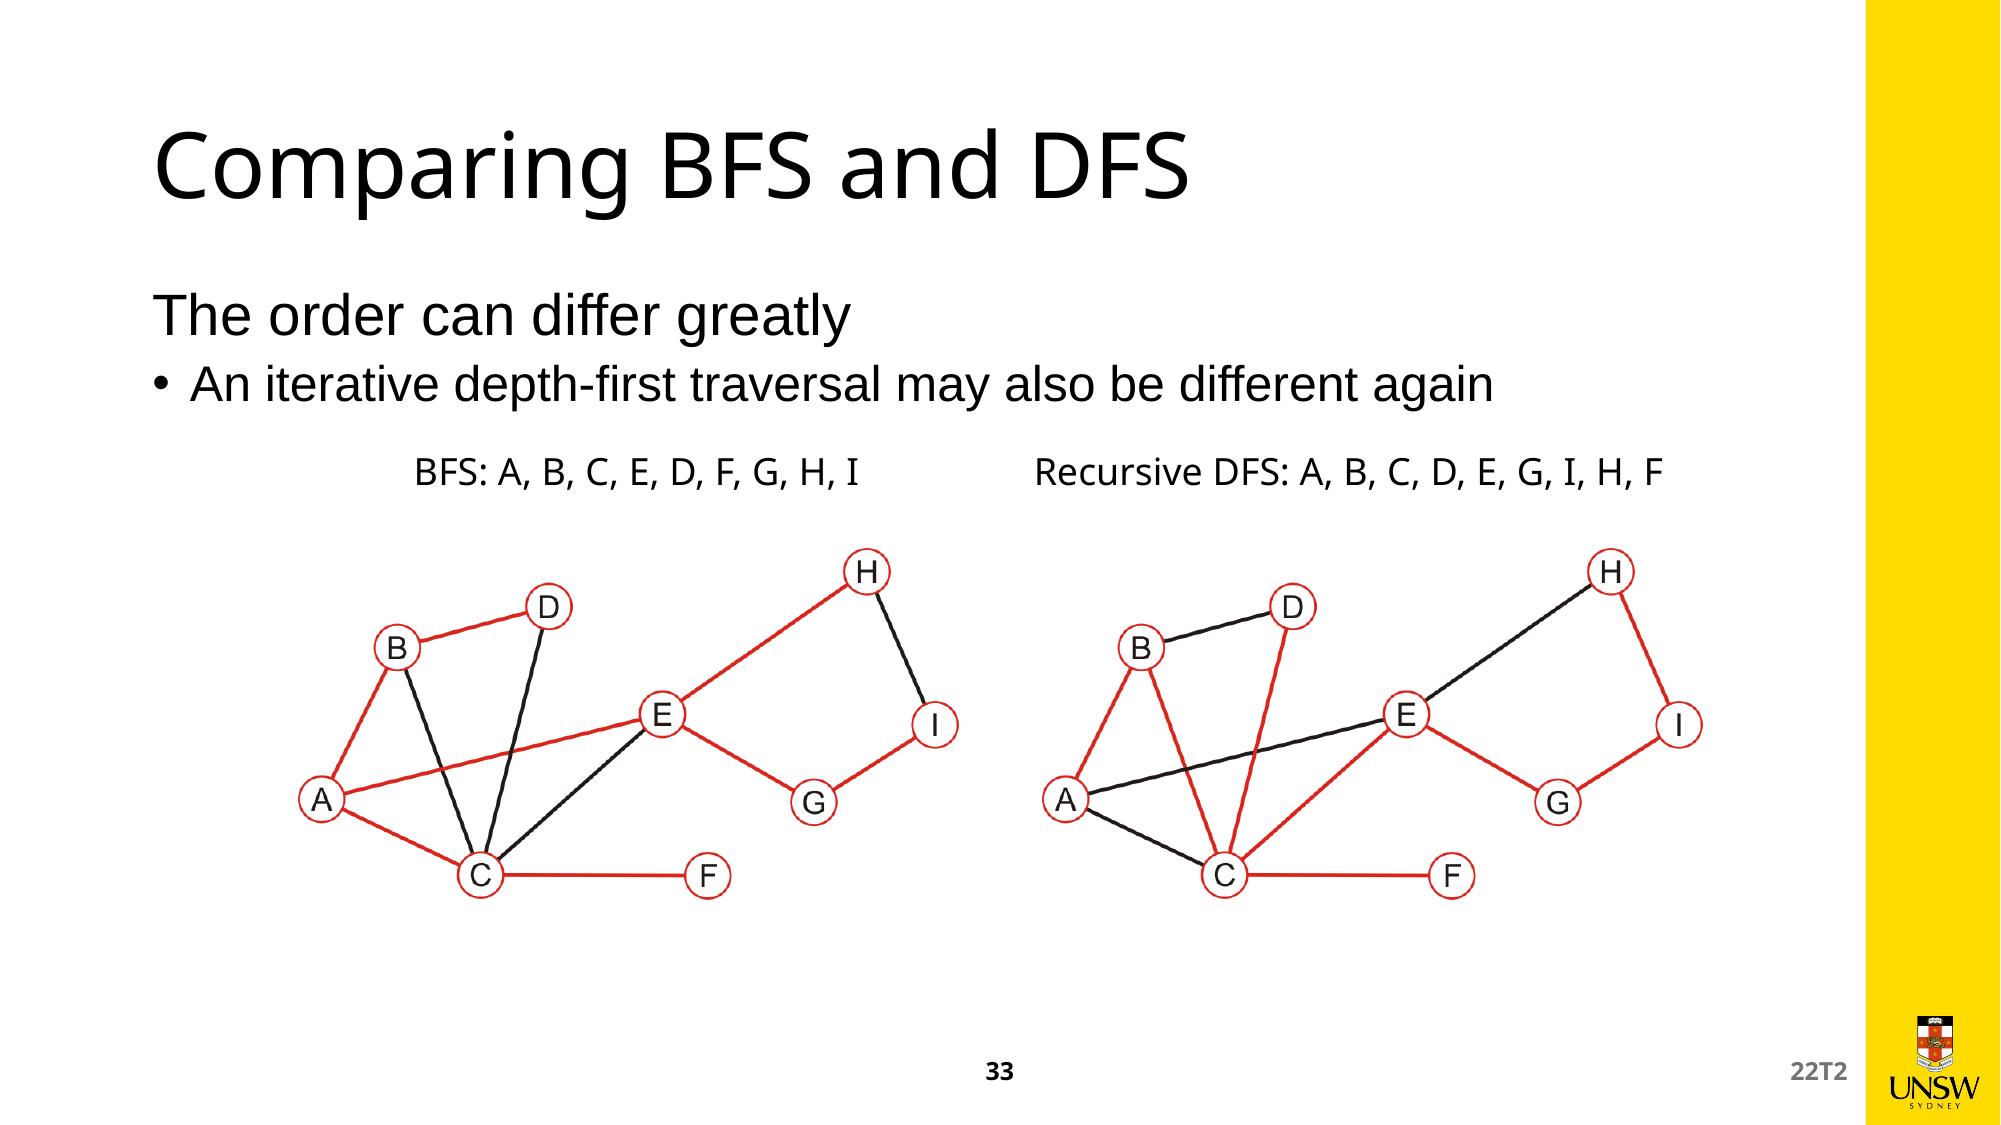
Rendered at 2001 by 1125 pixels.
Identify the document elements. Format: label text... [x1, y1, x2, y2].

footer 22T2 [1225, 1042, 1863, 1103]
title Comparing BFS and DFS [137, 59, 1863, 277]
text_box BFS: A, B, C, E, D, F, G, H, I [399, 440, 875, 501]
picture [1035, 541, 1709, 906]
slide_number 33 [774, 1042, 1225, 1103]
list The order can differ greatly An iterative depth-first traversal may also be different again [137, 277, 1863, 992]
picture [291, 541, 965, 906]
picture [1890, 1016, 1980, 1109]
text_box Recursive DFS: A, B, C, D, E, G, I, H, F [1018, 440, 1679, 501]
